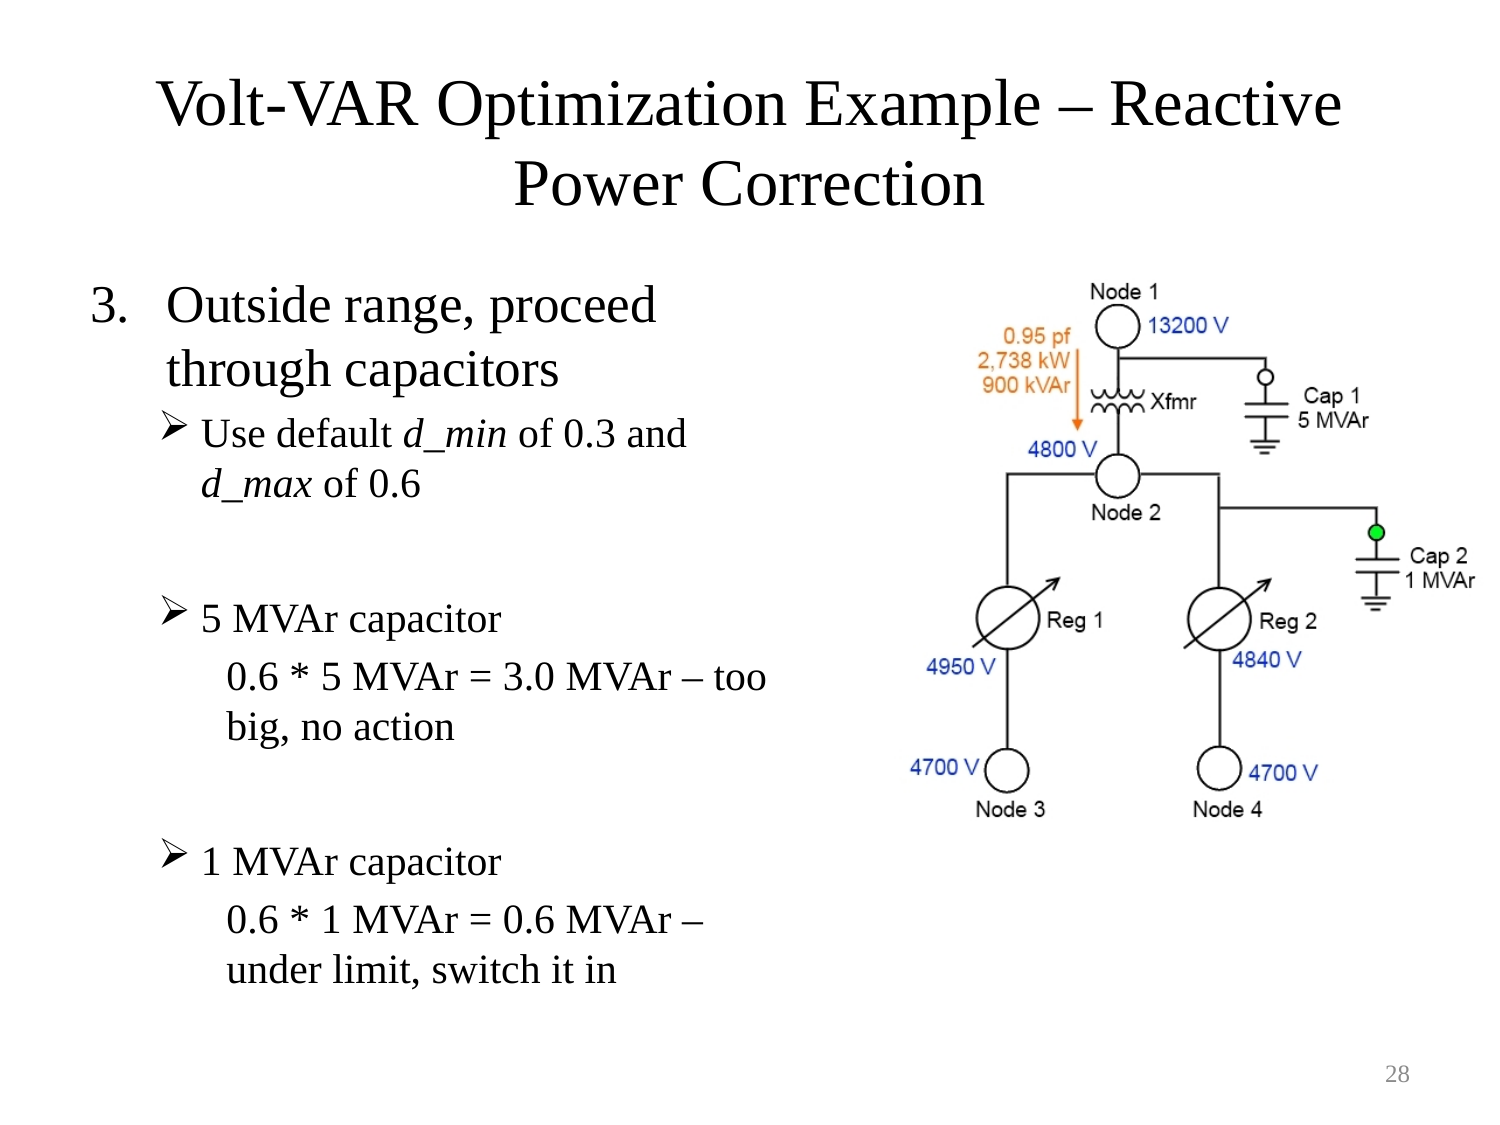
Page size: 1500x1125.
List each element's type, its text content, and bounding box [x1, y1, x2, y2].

list Outside range, proceed through capacitors Use default d_min of 0.3 and d_max of 0.6 5 MVAr capacitor 0.6 * 5 MVAr = 3.0 MVAr – too big, no action 1 MVAr capacitor 0.6 * 1 MVAr = 0.6 MVAr – under limit, switch it in [75, 262, 820, 1005]
picture [820, 269, 1488, 838]
slide_number 28 [1074, 1042, 1425, 1103]
title Volt-VAR Optimization Example – Reactive Power Correction [75, 45, 1425, 233]
